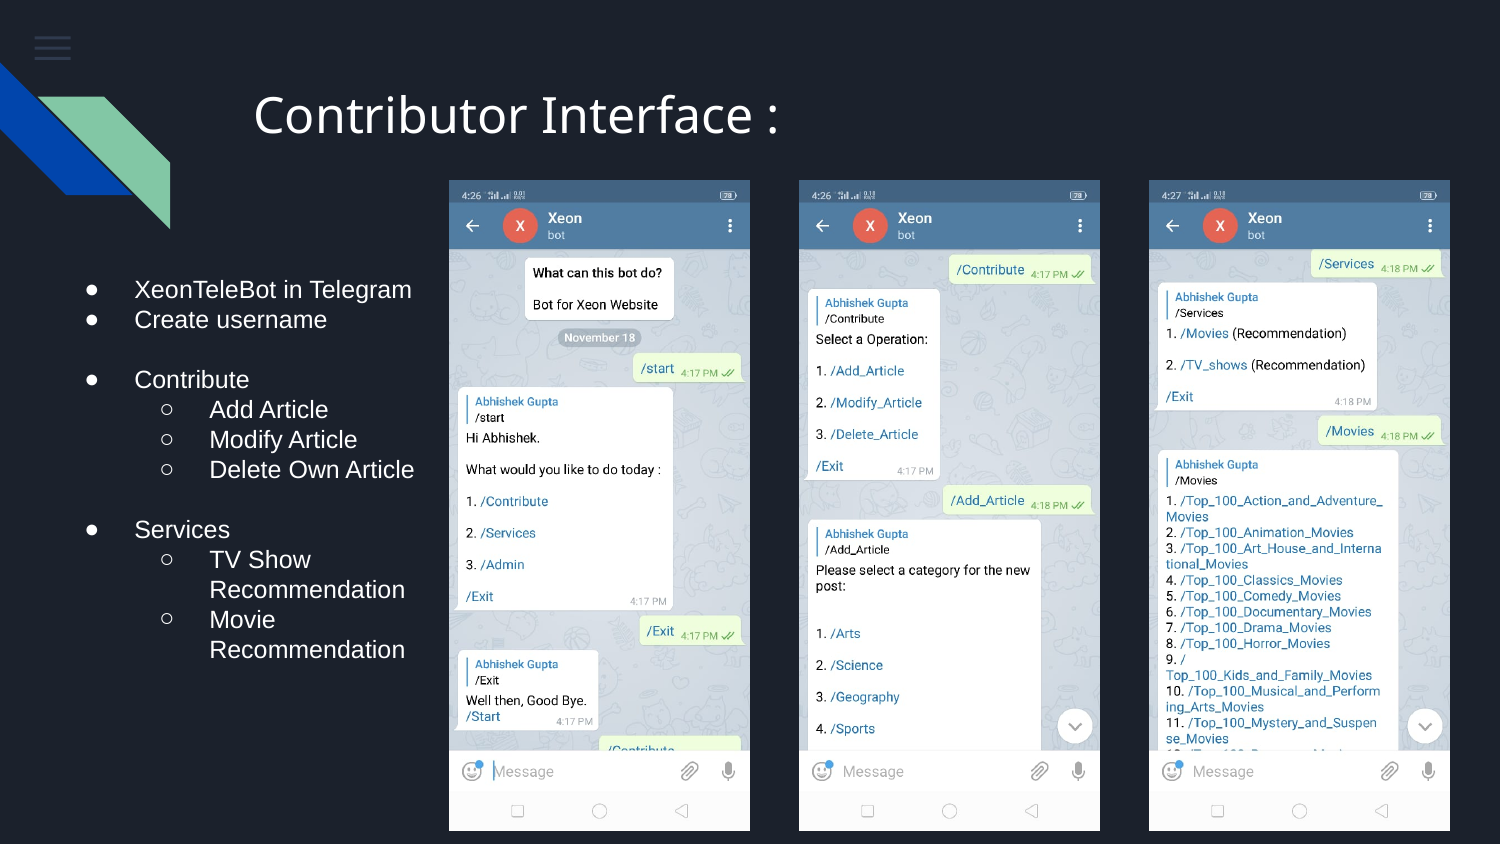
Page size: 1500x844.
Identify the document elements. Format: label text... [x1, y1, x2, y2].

picture [1149, 179, 1450, 831]
picture [449, 179, 751, 831]
title Contributor Interface : [238, 68, 1394, 218]
picture [799, 179, 1101, 831]
text_box XeonTeleBot in Telegram Create username Contribute Add Article Modify Article Delete Own Article Services TV Show Recommendation Movie Recommendation [44, 258, 444, 700]
